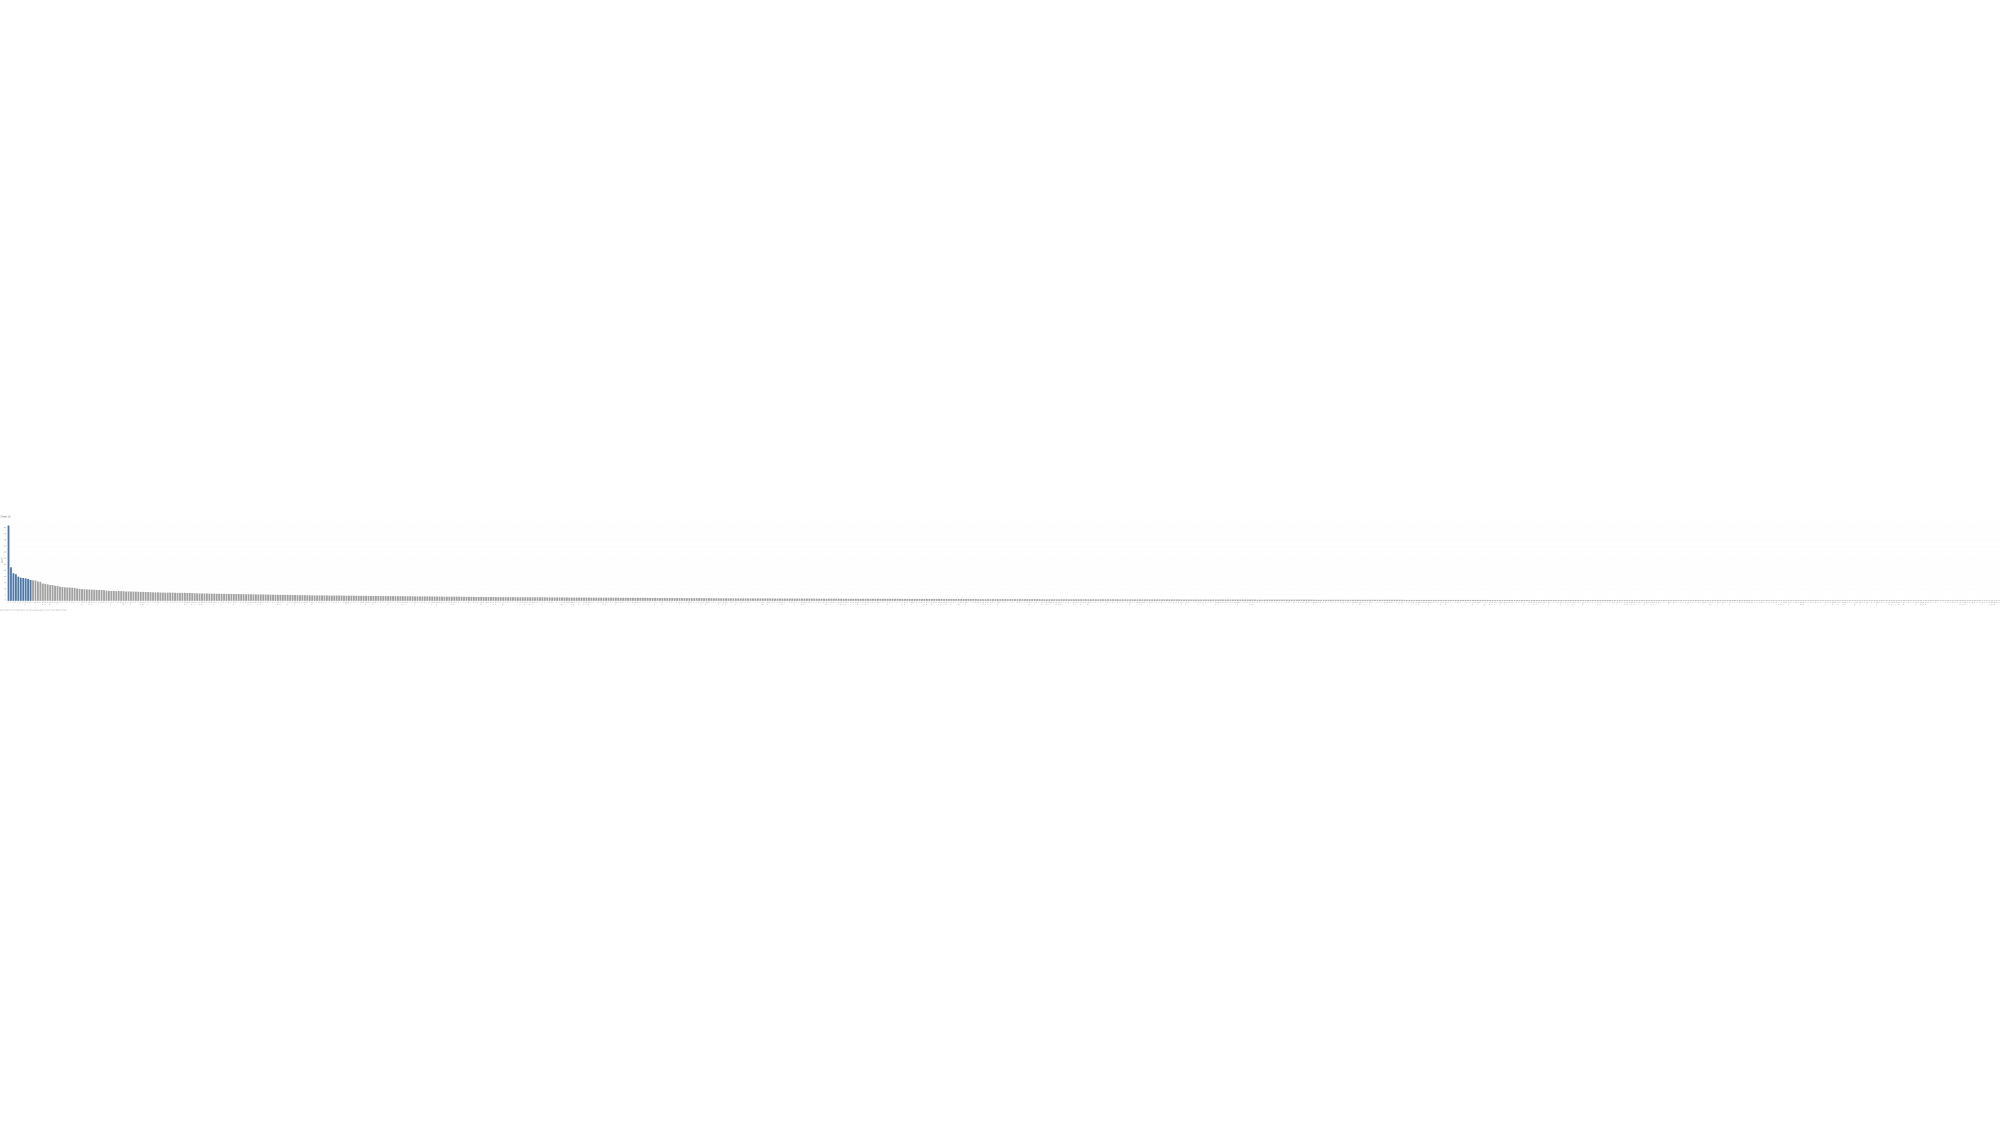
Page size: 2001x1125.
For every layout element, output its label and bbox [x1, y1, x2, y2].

picture [0, 514, 2000, 611]
